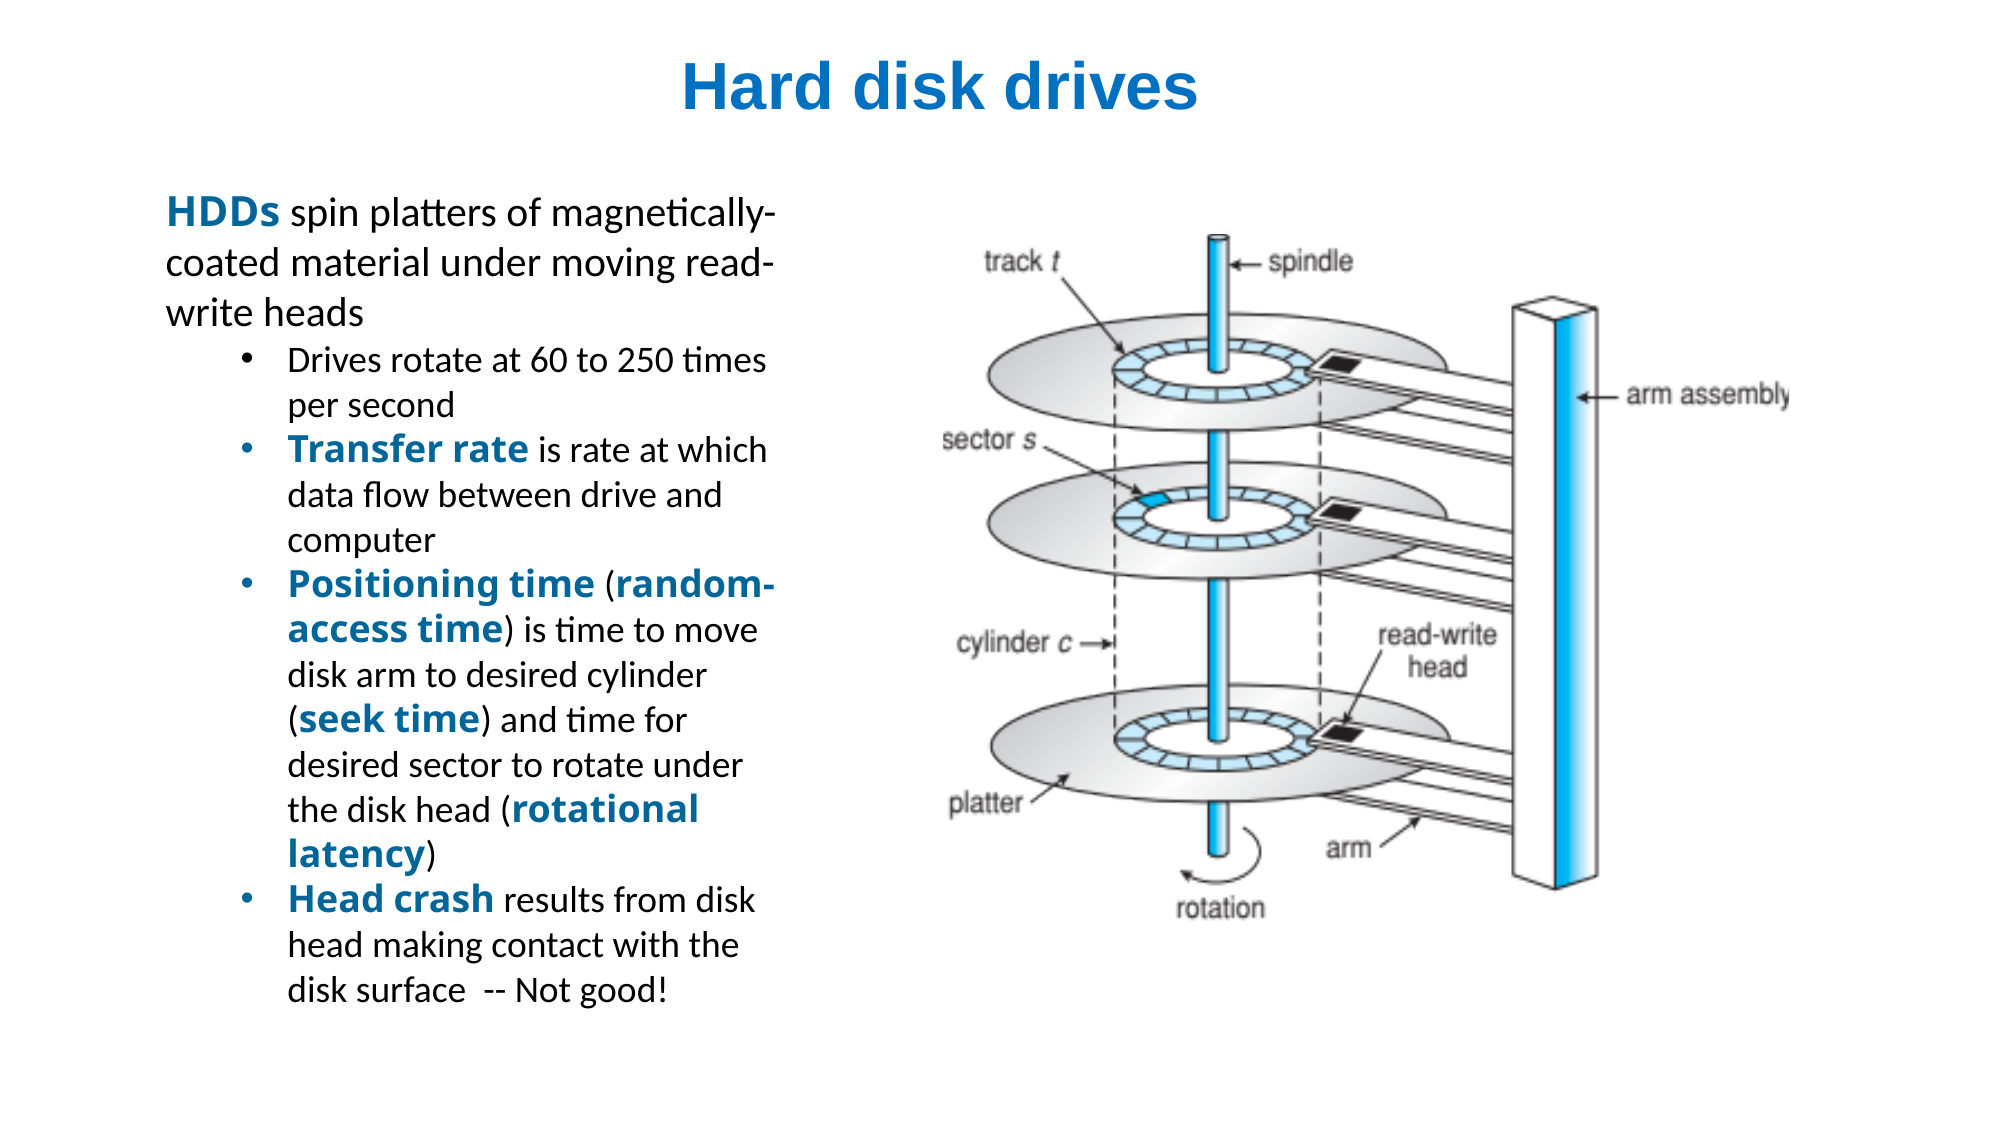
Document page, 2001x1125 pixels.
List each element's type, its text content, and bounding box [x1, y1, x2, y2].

text_box HDDs spin platters of magnetically-coated material under moving read-write heads Drives rotate at 60 to 250 times per second Transfer rate is rate at which data flow between drive and computer Positioning time (random-access time) is time to move disk arm to desired cylinder (seek time) and time for desired sector to rotate under the disk head (rotational latency) Head crash results from disk head making contact with the disk surface -- Not good! [150, 177, 813, 1018]
picture [942, 234, 1790, 924]
title Hard disk drives [666, 40, 1247, 136]
